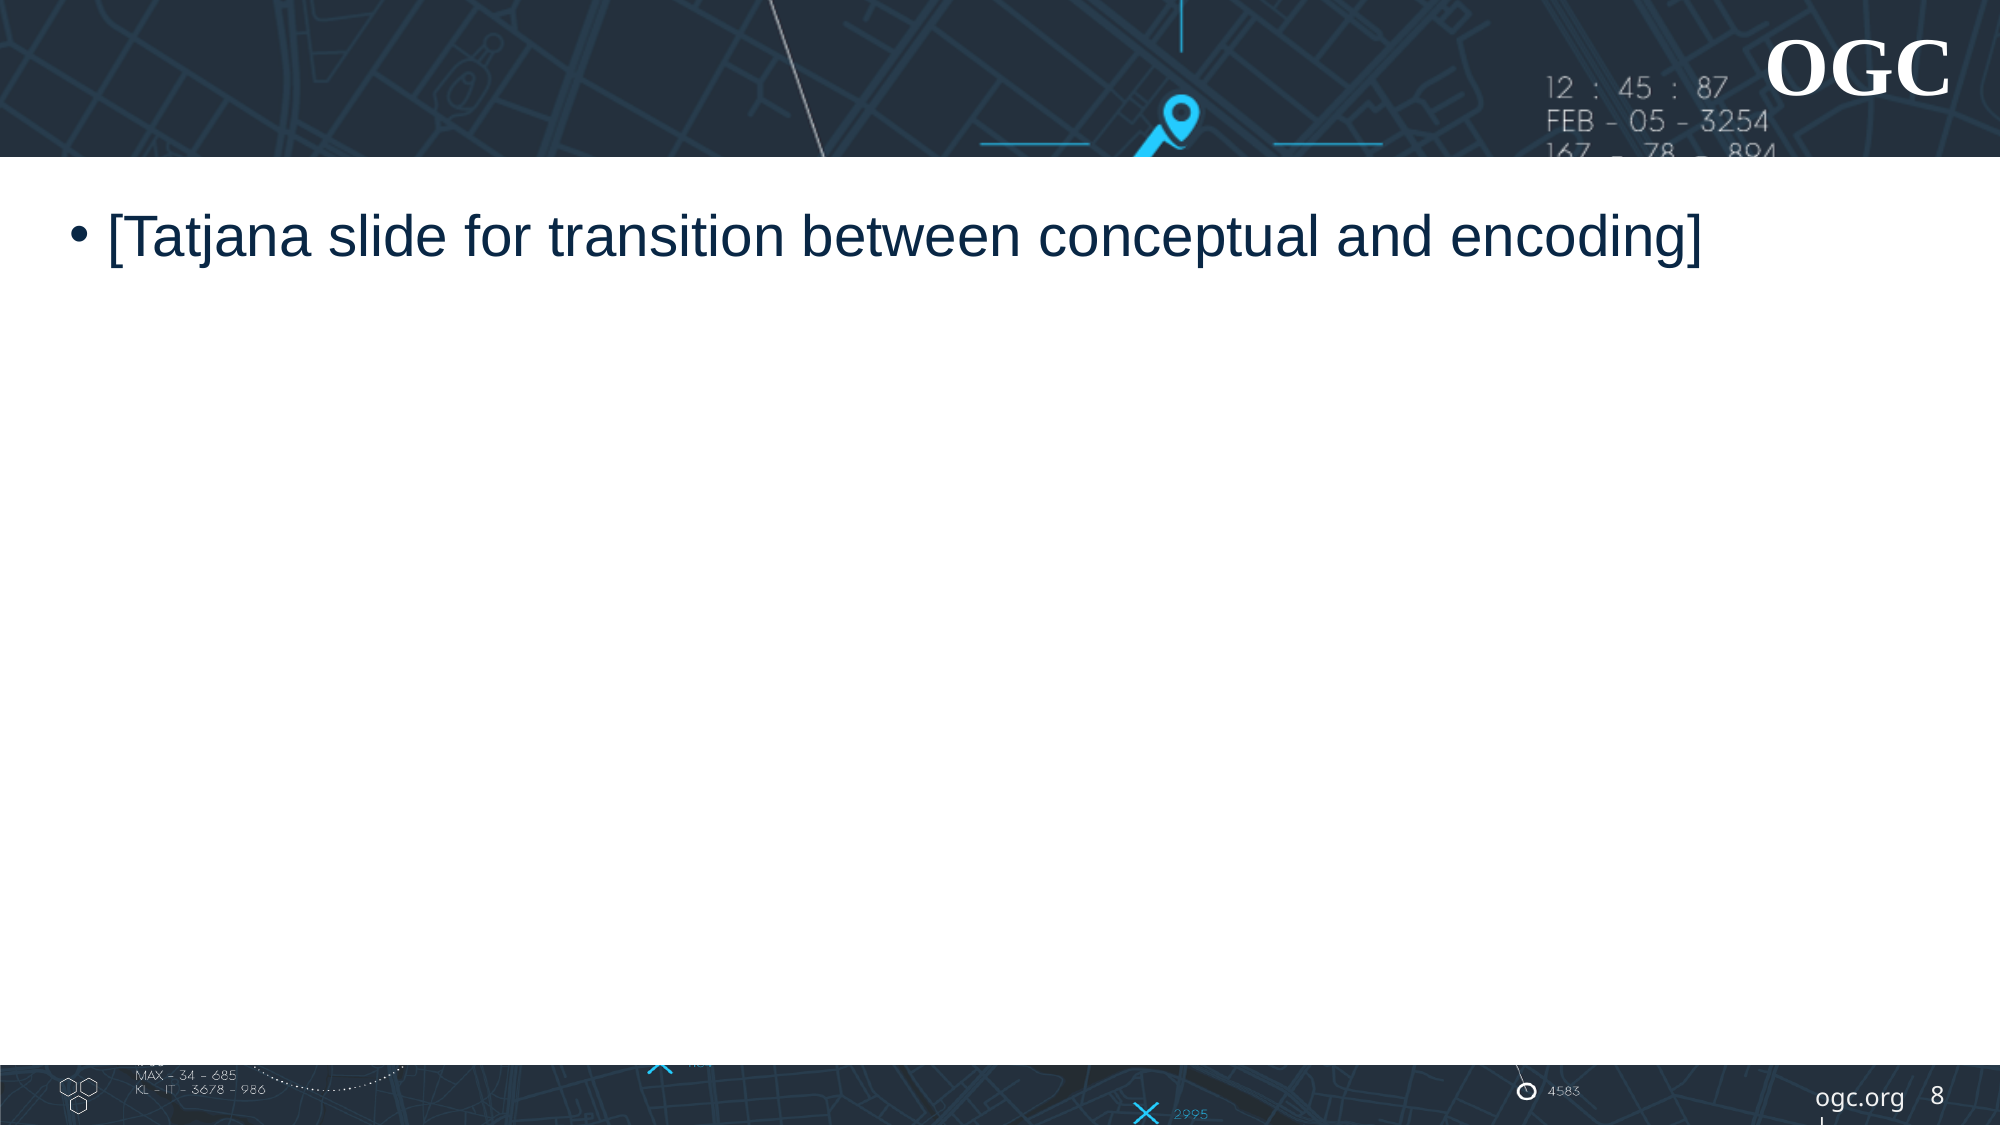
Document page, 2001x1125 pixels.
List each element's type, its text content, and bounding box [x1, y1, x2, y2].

list [Tatjana slide for transition between conceptual and encoding] [54, 190, 1780, 905]
slide_number 8 [1772, 1073, 1960, 1121]
picture [51, 1069, 106, 1123]
